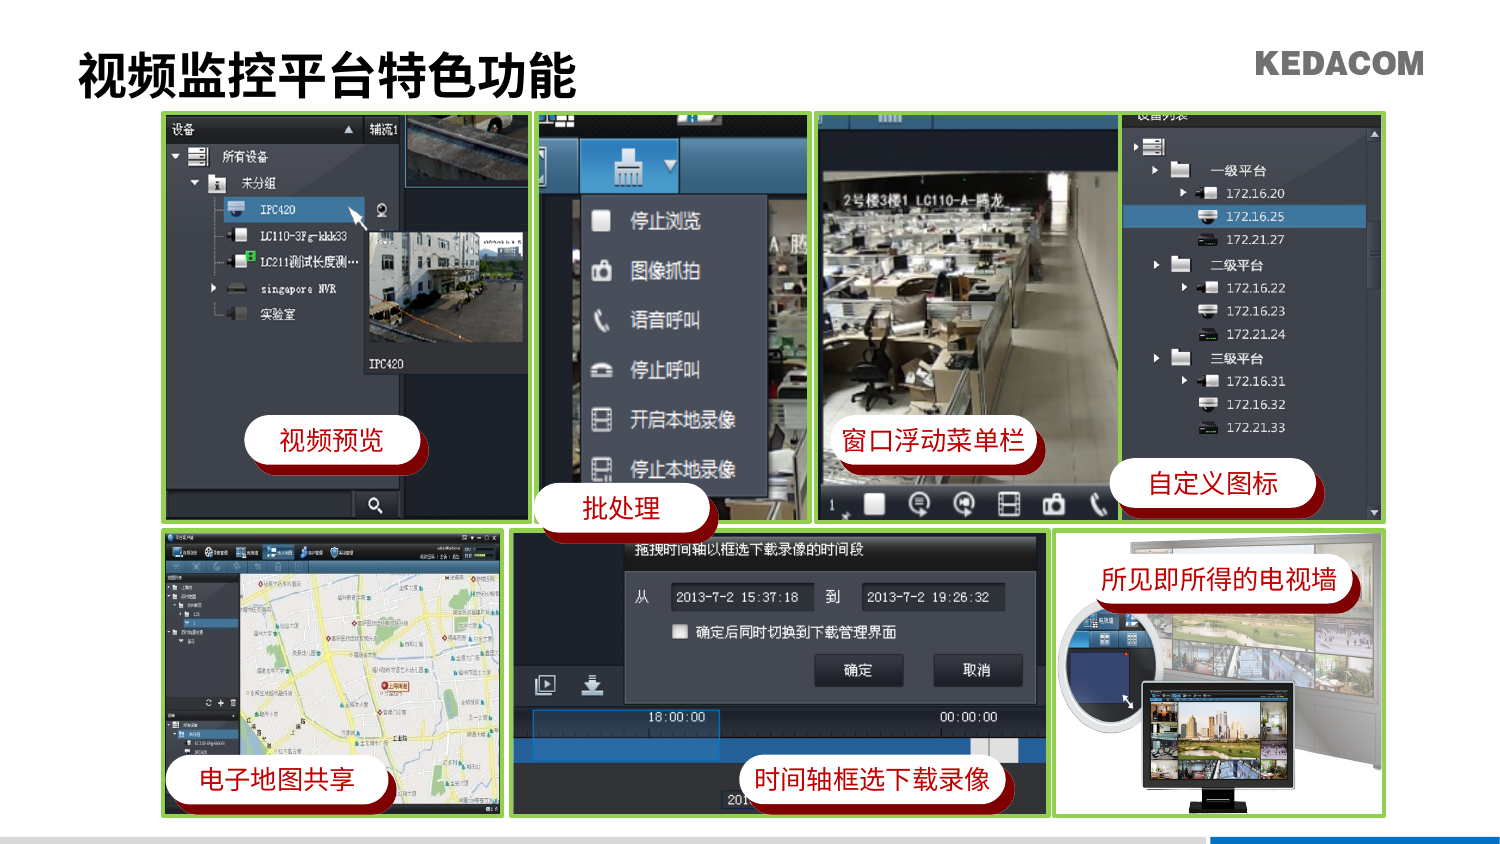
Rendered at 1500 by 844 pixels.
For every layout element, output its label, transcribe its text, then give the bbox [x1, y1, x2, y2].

picture [164, 532, 500, 815]
picture [1256, 51, 1423, 75]
picture [538, 114, 808, 520]
picture [165, 114, 529, 520]
picture [513, 532, 1047, 815]
picture [1055, 532, 1382, 815]
title 视频监控平台特色功能 [63, 43, 1116, 105]
picture [817, 114, 1382, 521]
